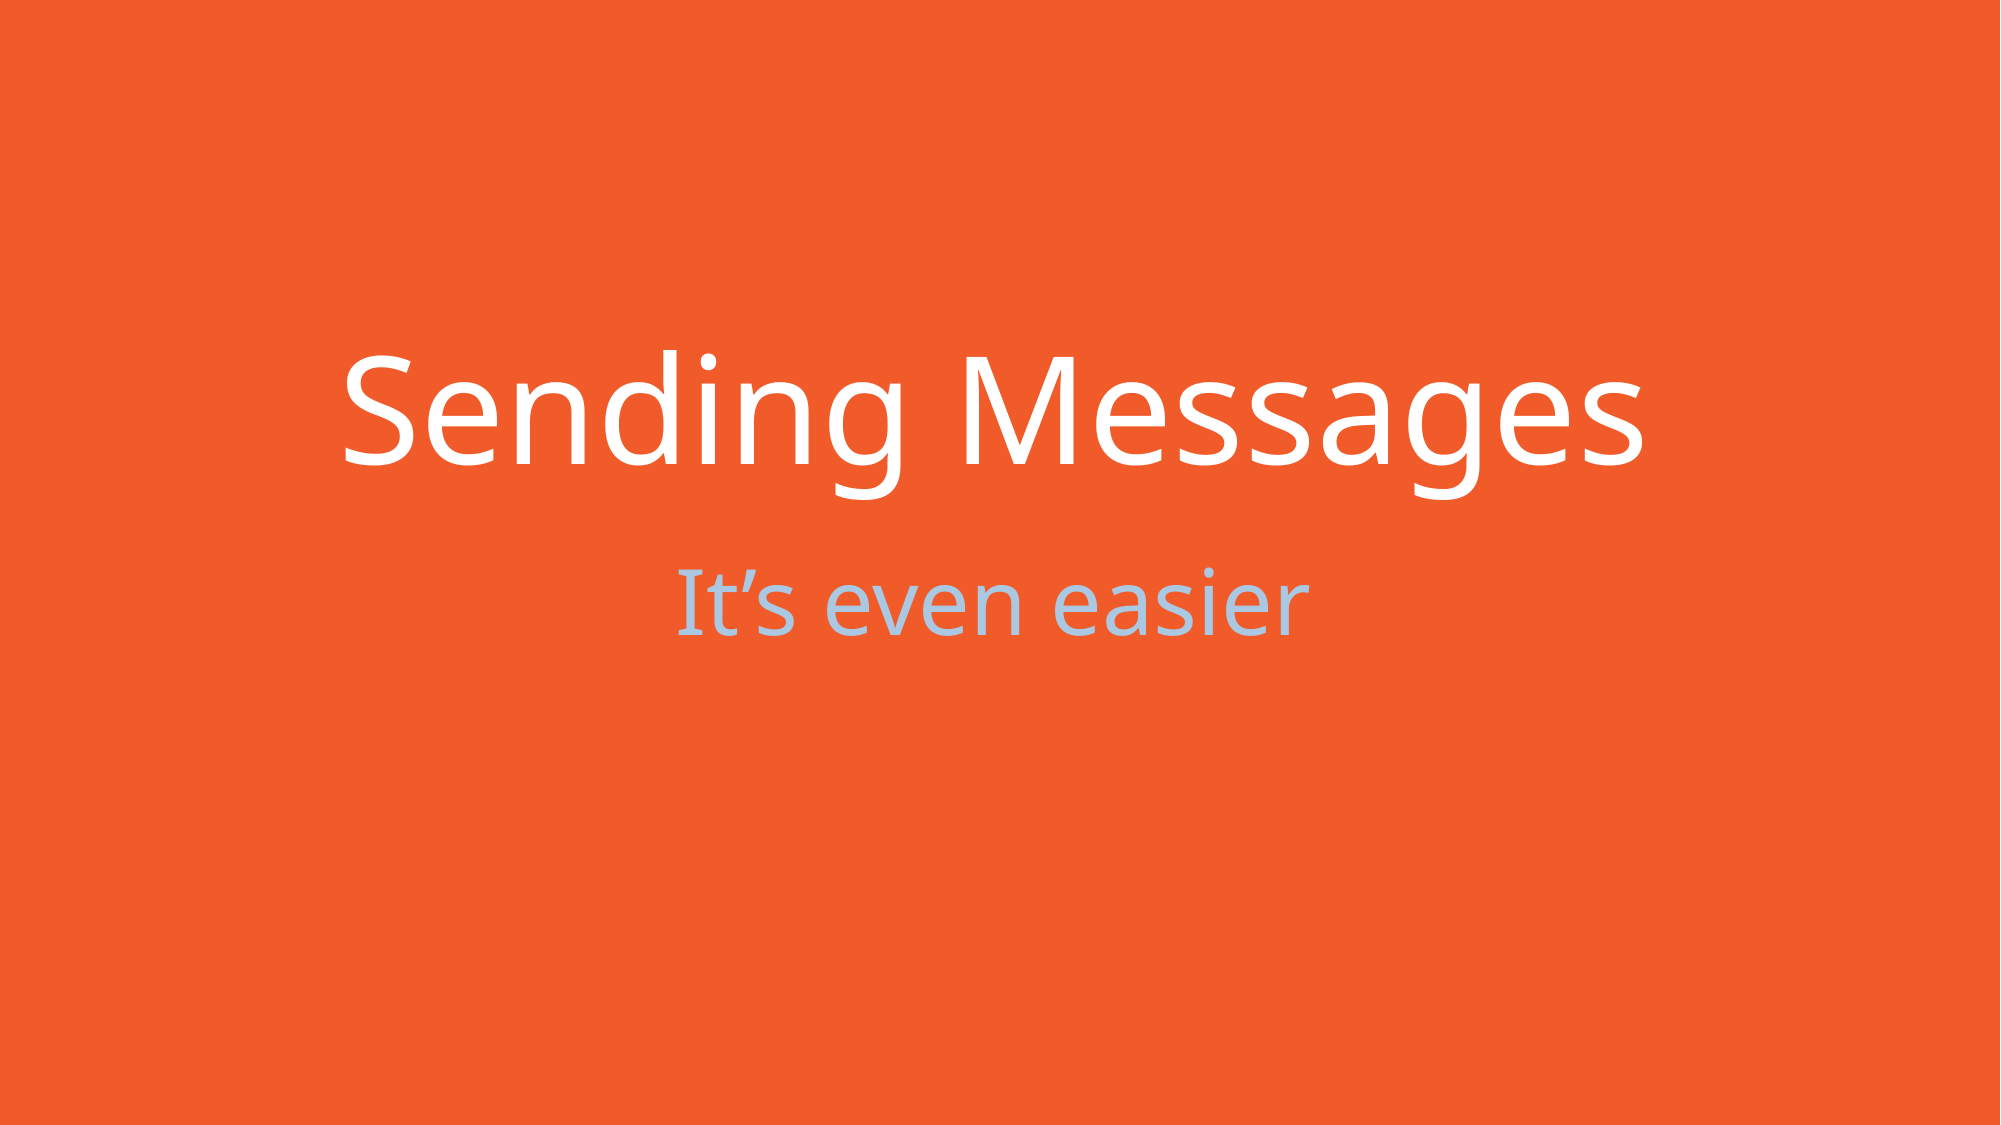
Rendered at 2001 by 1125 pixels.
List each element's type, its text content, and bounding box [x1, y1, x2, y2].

text_box It’s even easier [131, 511, 1857, 701]
title Sending Messages [131, 321, 1857, 511]
